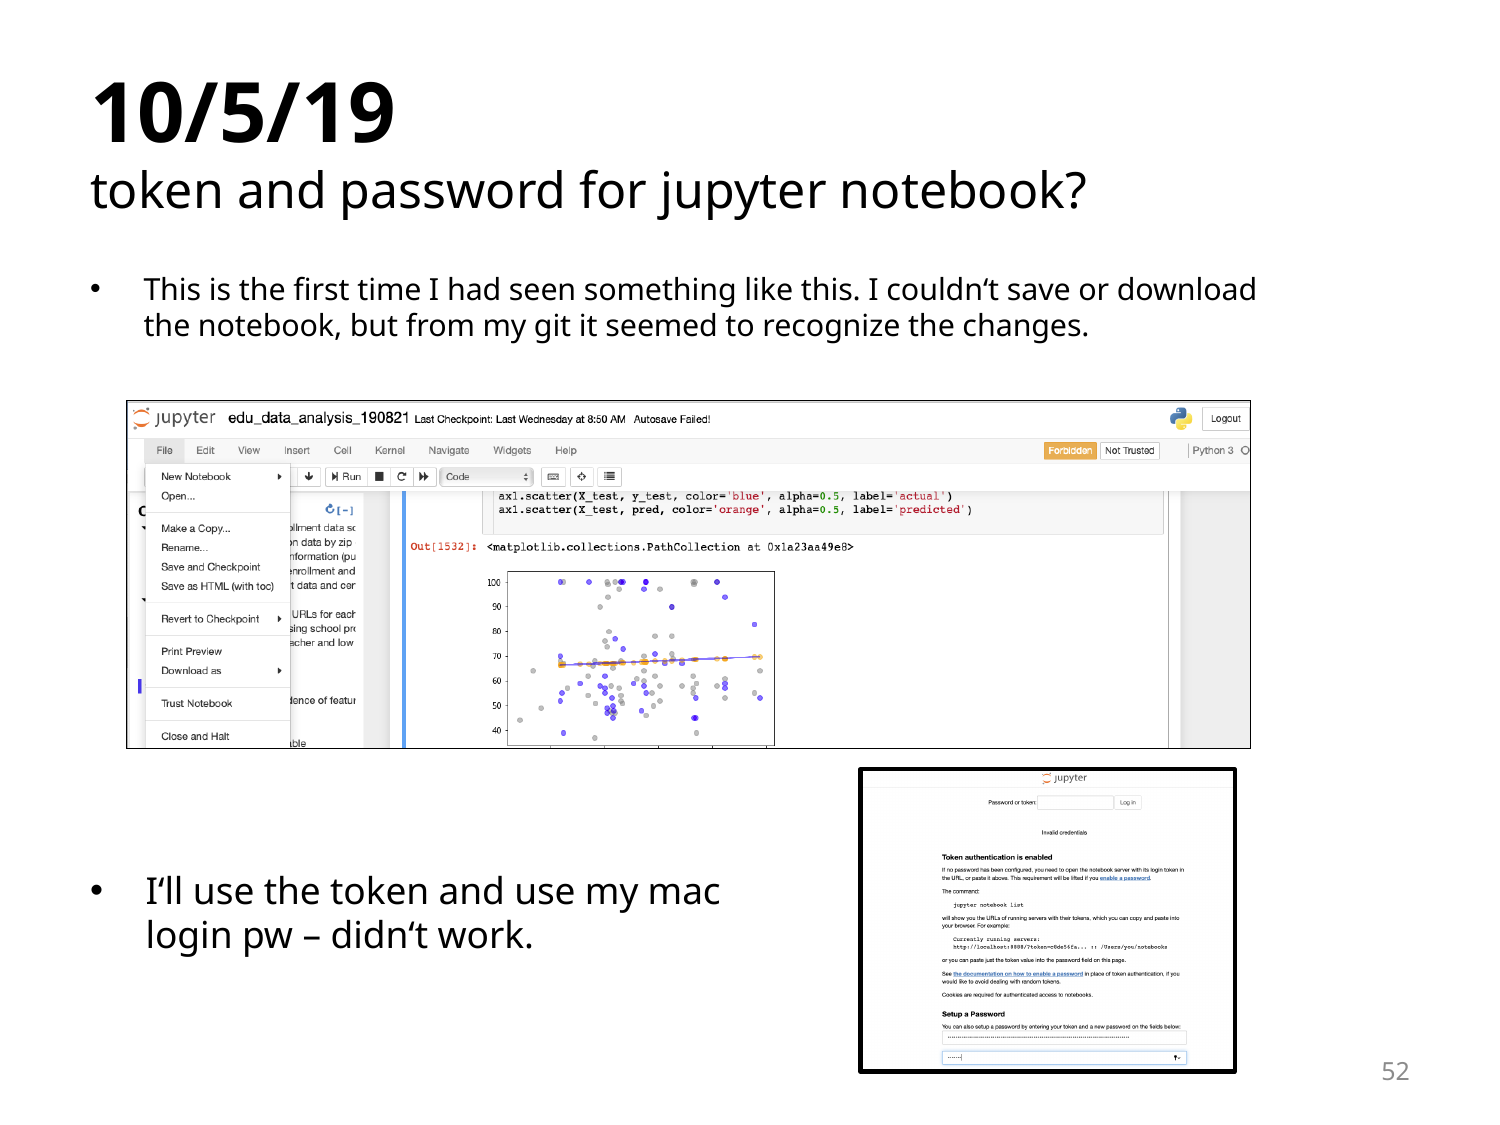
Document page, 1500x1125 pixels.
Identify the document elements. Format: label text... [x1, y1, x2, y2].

picture [126, 400, 1251, 749]
picture [862, 771, 1233, 1070]
list This is the first time I had seen something like this. I couldn‘t save or download the notebook, but from my git it seemed to recognize the changes. [75, 262, 1282, 368]
title 10/5/19 token and password for jupyter notebook? [75, 45, 1425, 233]
text_box I‘ll use the token and use my mac login pw – didn‘t work. [75, 859, 815, 965]
slide_number 52 [1074, 1042, 1425, 1103]
